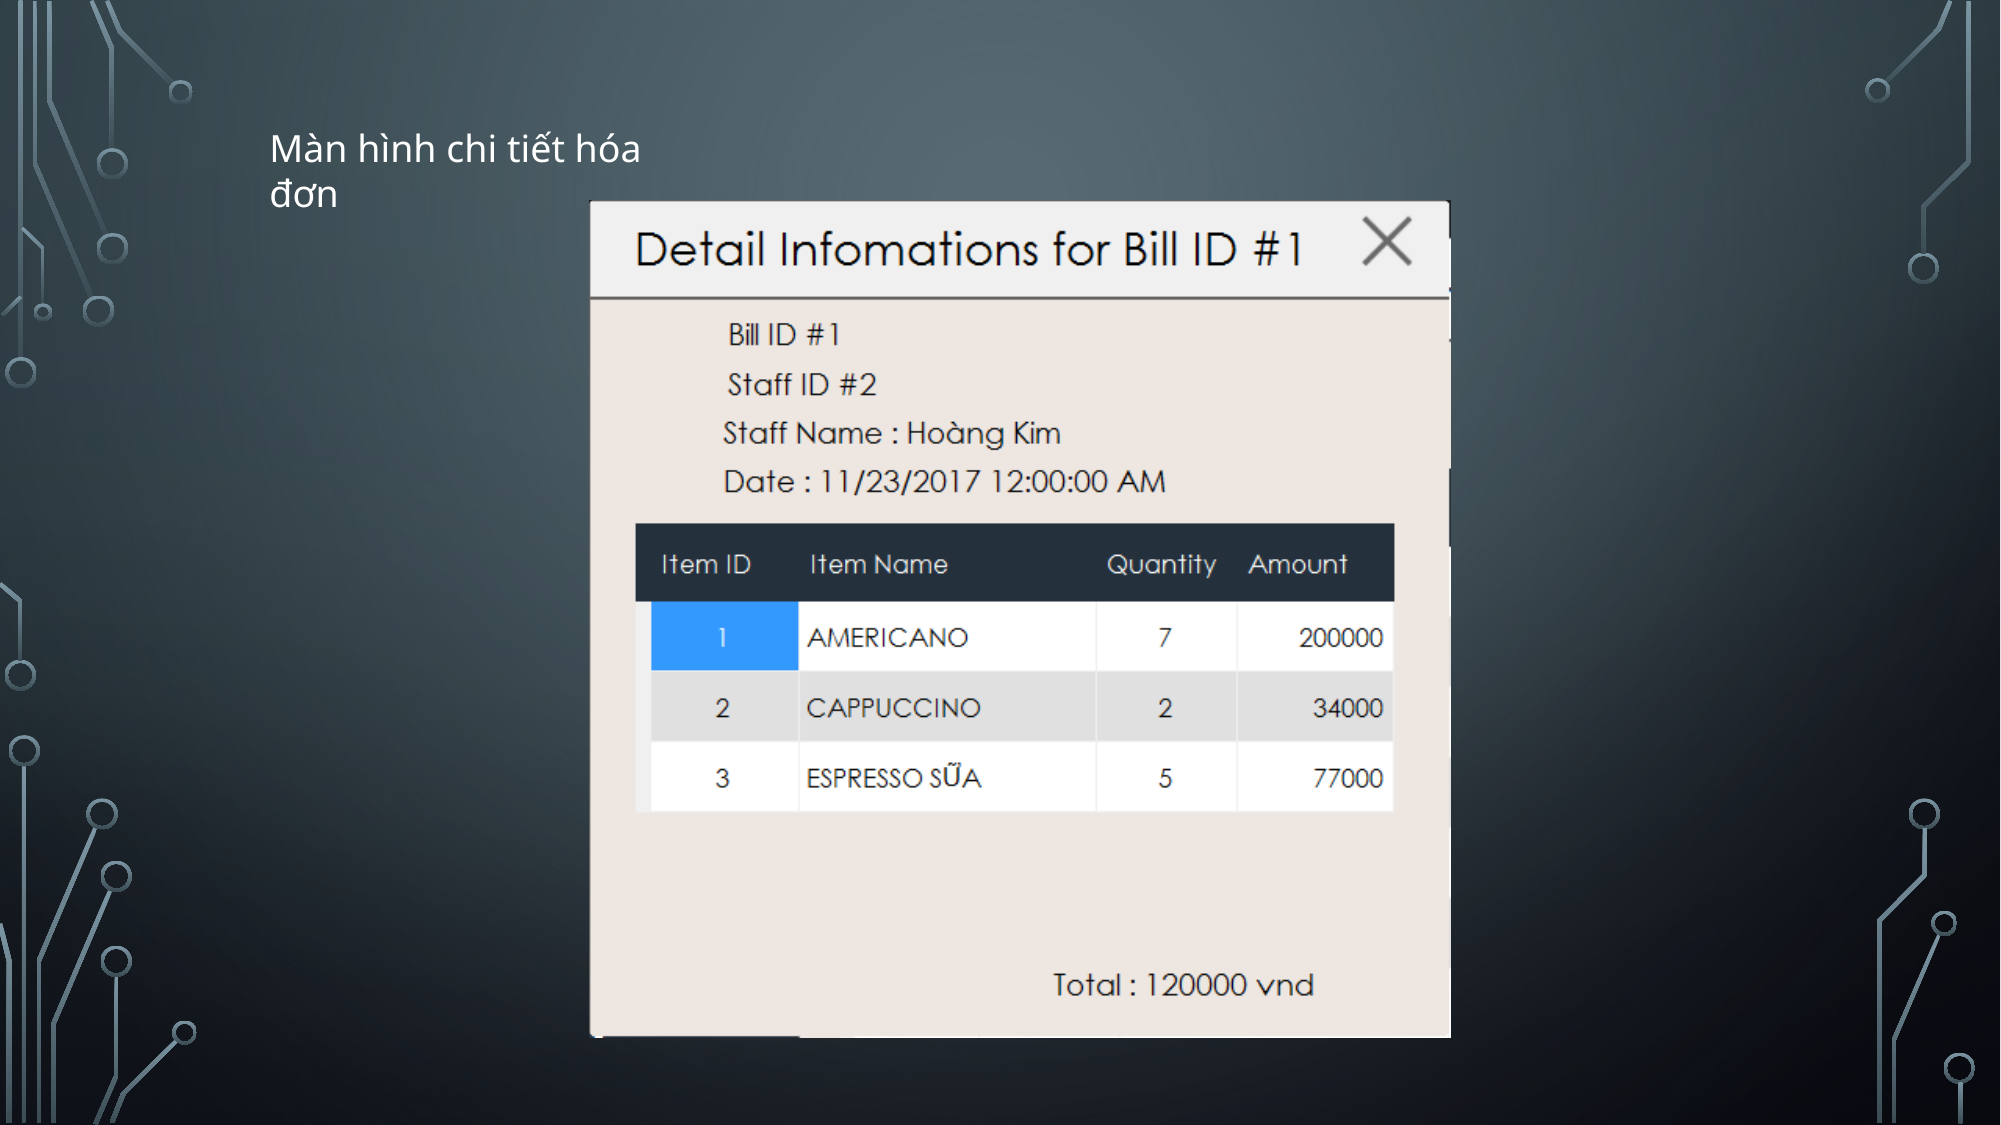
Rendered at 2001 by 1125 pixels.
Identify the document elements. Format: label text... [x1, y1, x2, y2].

picture [589, 200, 1452, 1039]
text_box Màn hình chi tiết hóa đơn [254, 118, 721, 223]
